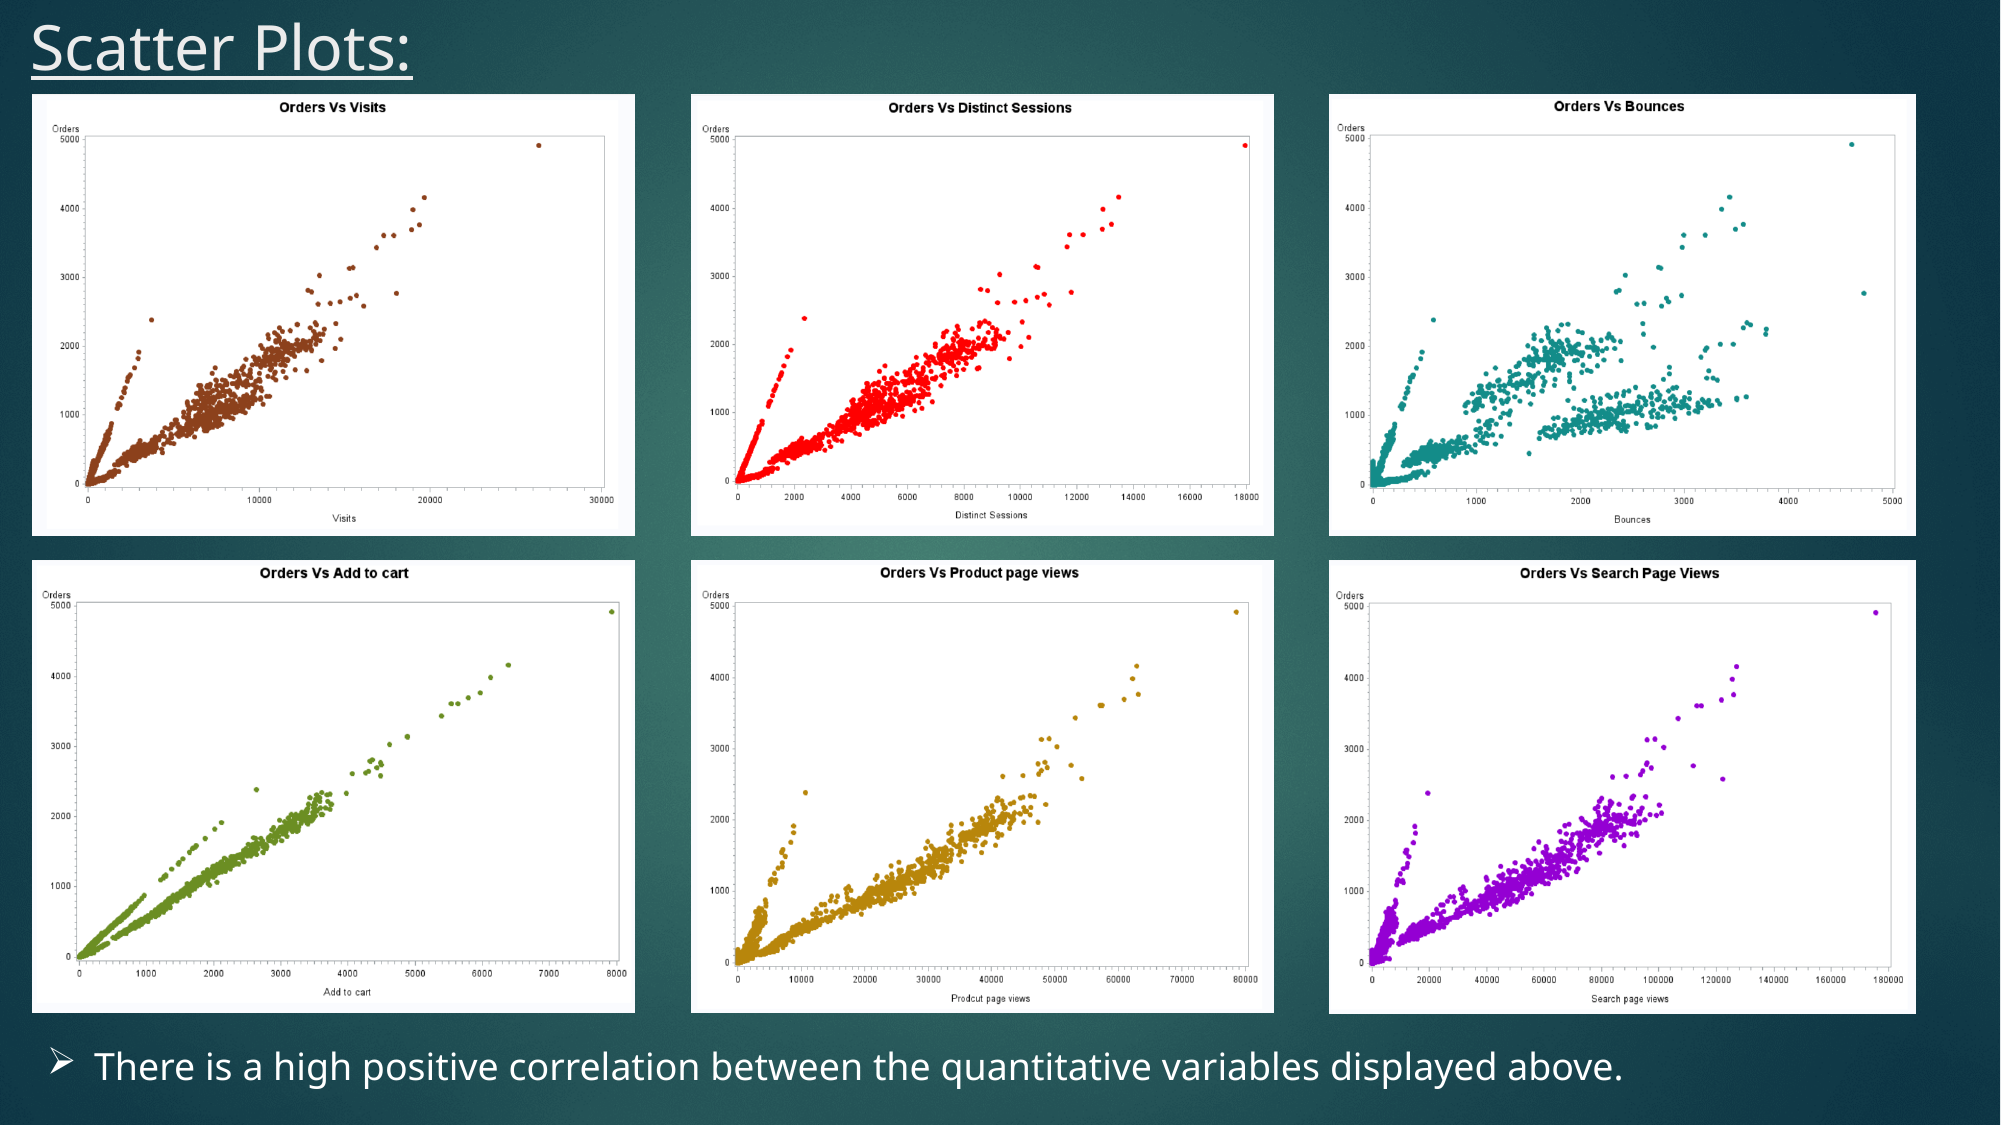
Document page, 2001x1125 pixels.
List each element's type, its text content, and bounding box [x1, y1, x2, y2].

text_box Scatter Plots: [15, 1, 1319, 94]
picture [32, 560, 635, 1014]
picture [32, 94, 635, 536]
picture [1329, 94, 1916, 536]
picture [690, 560, 1274, 1014]
text_box There is a high positive correlation between the quantitative variables displayed above. [32, 1012, 1871, 1096]
picture [690, 94, 1274, 536]
picture [1329, 560, 1916, 1015]
